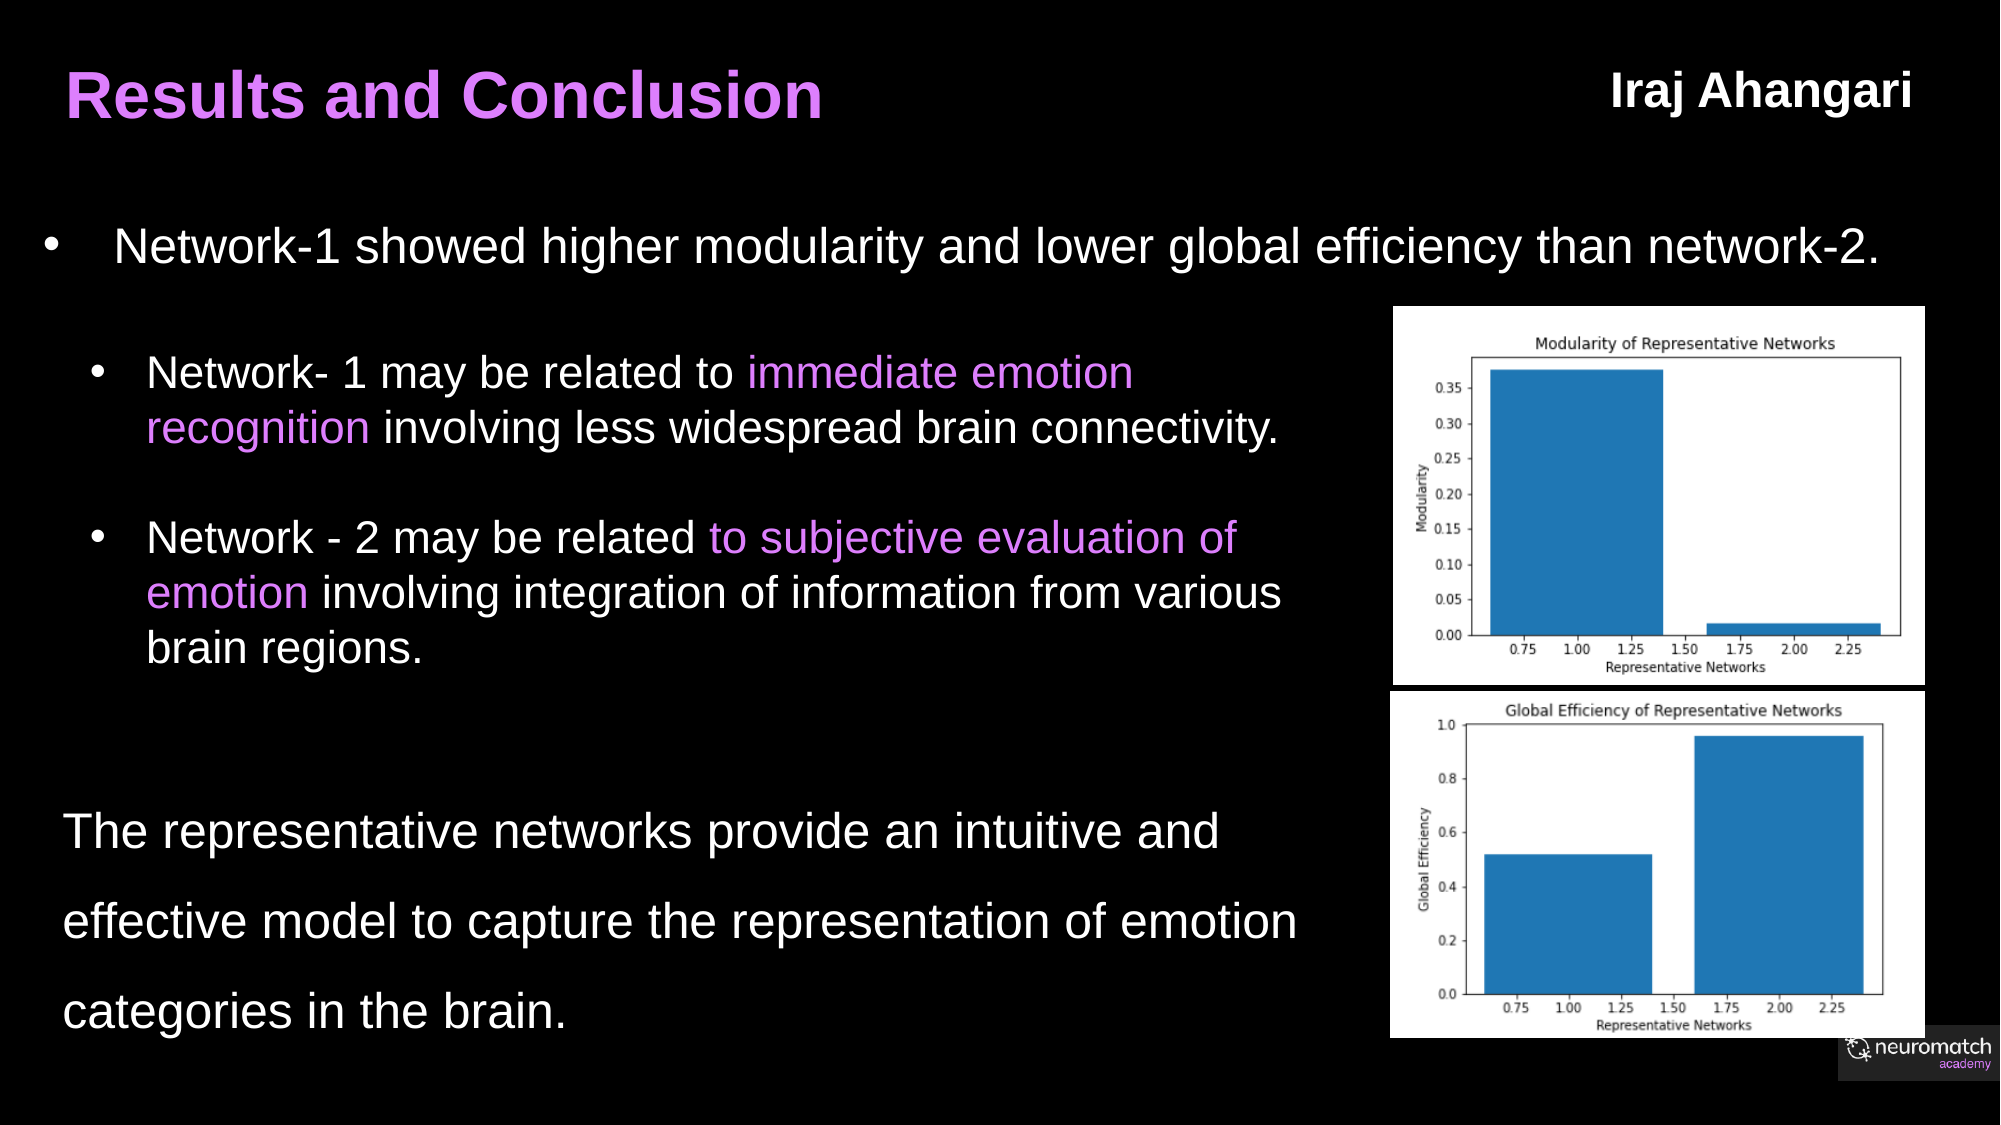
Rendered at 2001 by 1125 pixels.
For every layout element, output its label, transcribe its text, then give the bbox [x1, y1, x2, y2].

text_box Iraj Ahangari [1582, 49, 1943, 125]
text_box Network-1 showed higher modularity and lower global efficiency than network-2. [0, 175, 1925, 281]
picture [1390, 691, 2000, 1081]
text_box The representative networks provide an intuitive and effective model to capture the representation of emotion categories in the brain. [47, 760, 1338, 1046]
text_box Network- 1 may be related to immediate emotion recognition involving less widespread brain connectivity. Network - 2 may be related to subjective evaluation of emotion involving integration of information from various brain regions. [75, 335, 1338, 681]
text_box Results and Conclusion [51, 44, 841, 139]
picture [1393, 306, 1925, 685]
